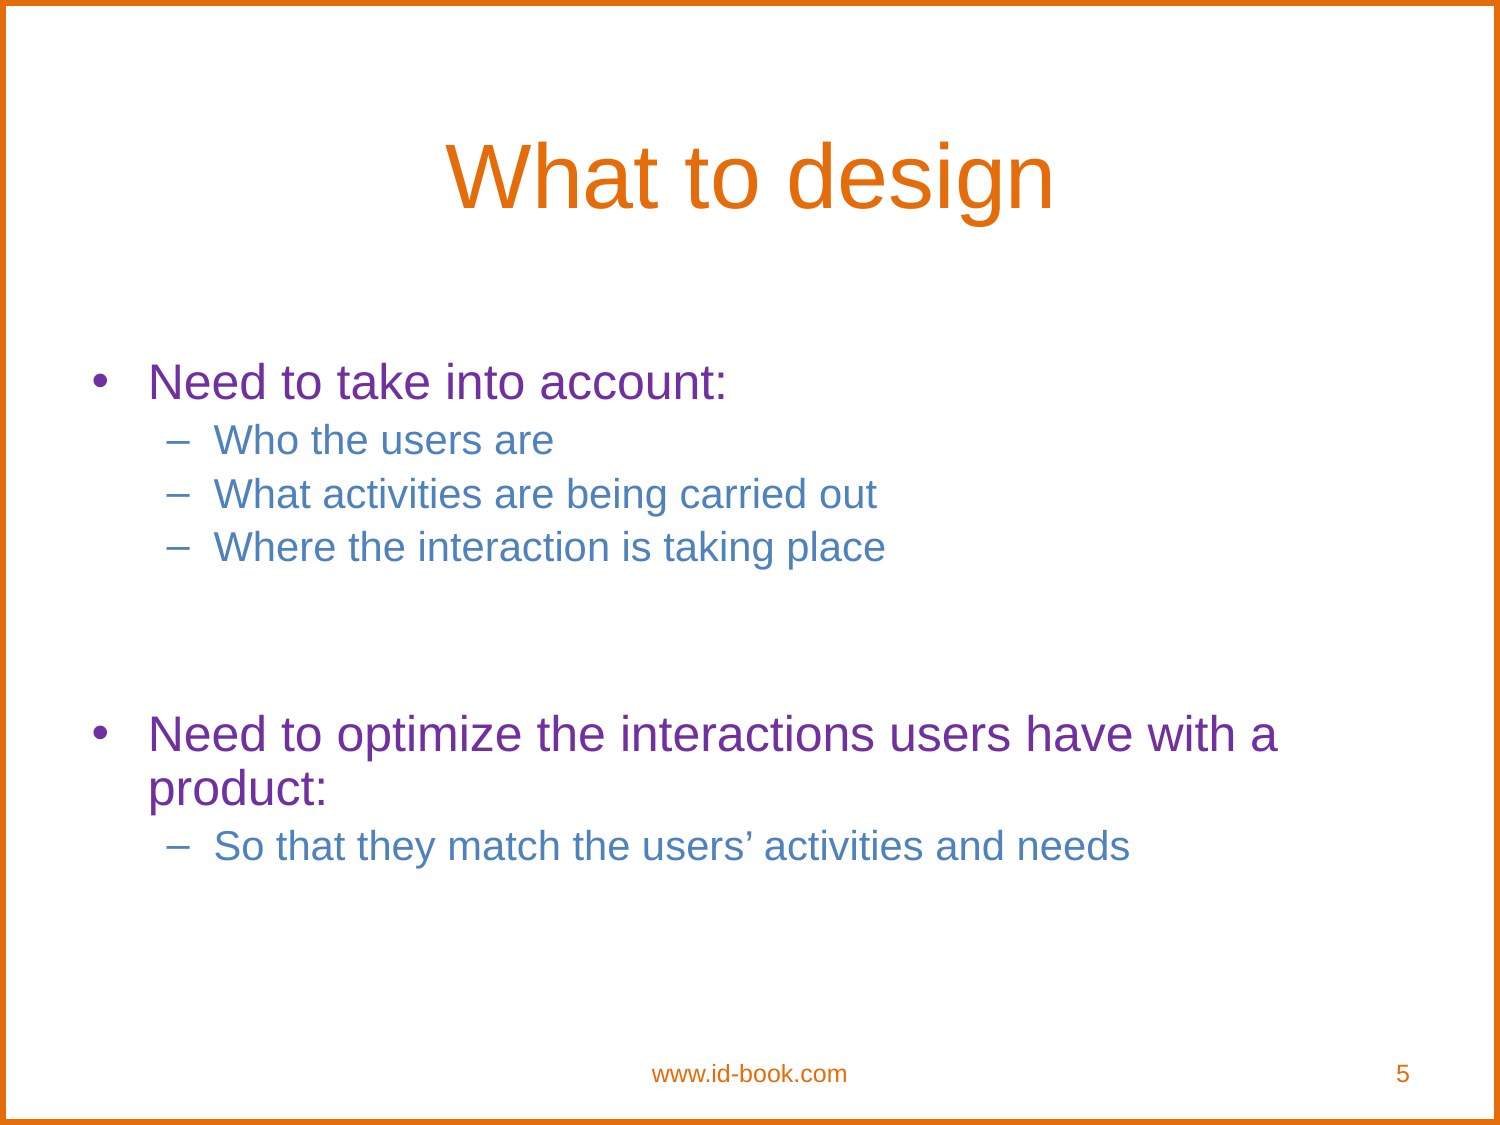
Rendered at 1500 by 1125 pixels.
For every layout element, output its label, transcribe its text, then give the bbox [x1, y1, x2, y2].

list Need to take into account: Who the users are What activities are being carried out Where the interaction is taking place Need to optimize the interactions users have with a product: So that they match the users’ activities and needs [76, 278, 1427, 1022]
title What to design [76, 78, 1427, 266]
footer www.id-book.com [512, 1042, 988, 1103]
slide_number 5 [1074, 1042, 1425, 1103]
